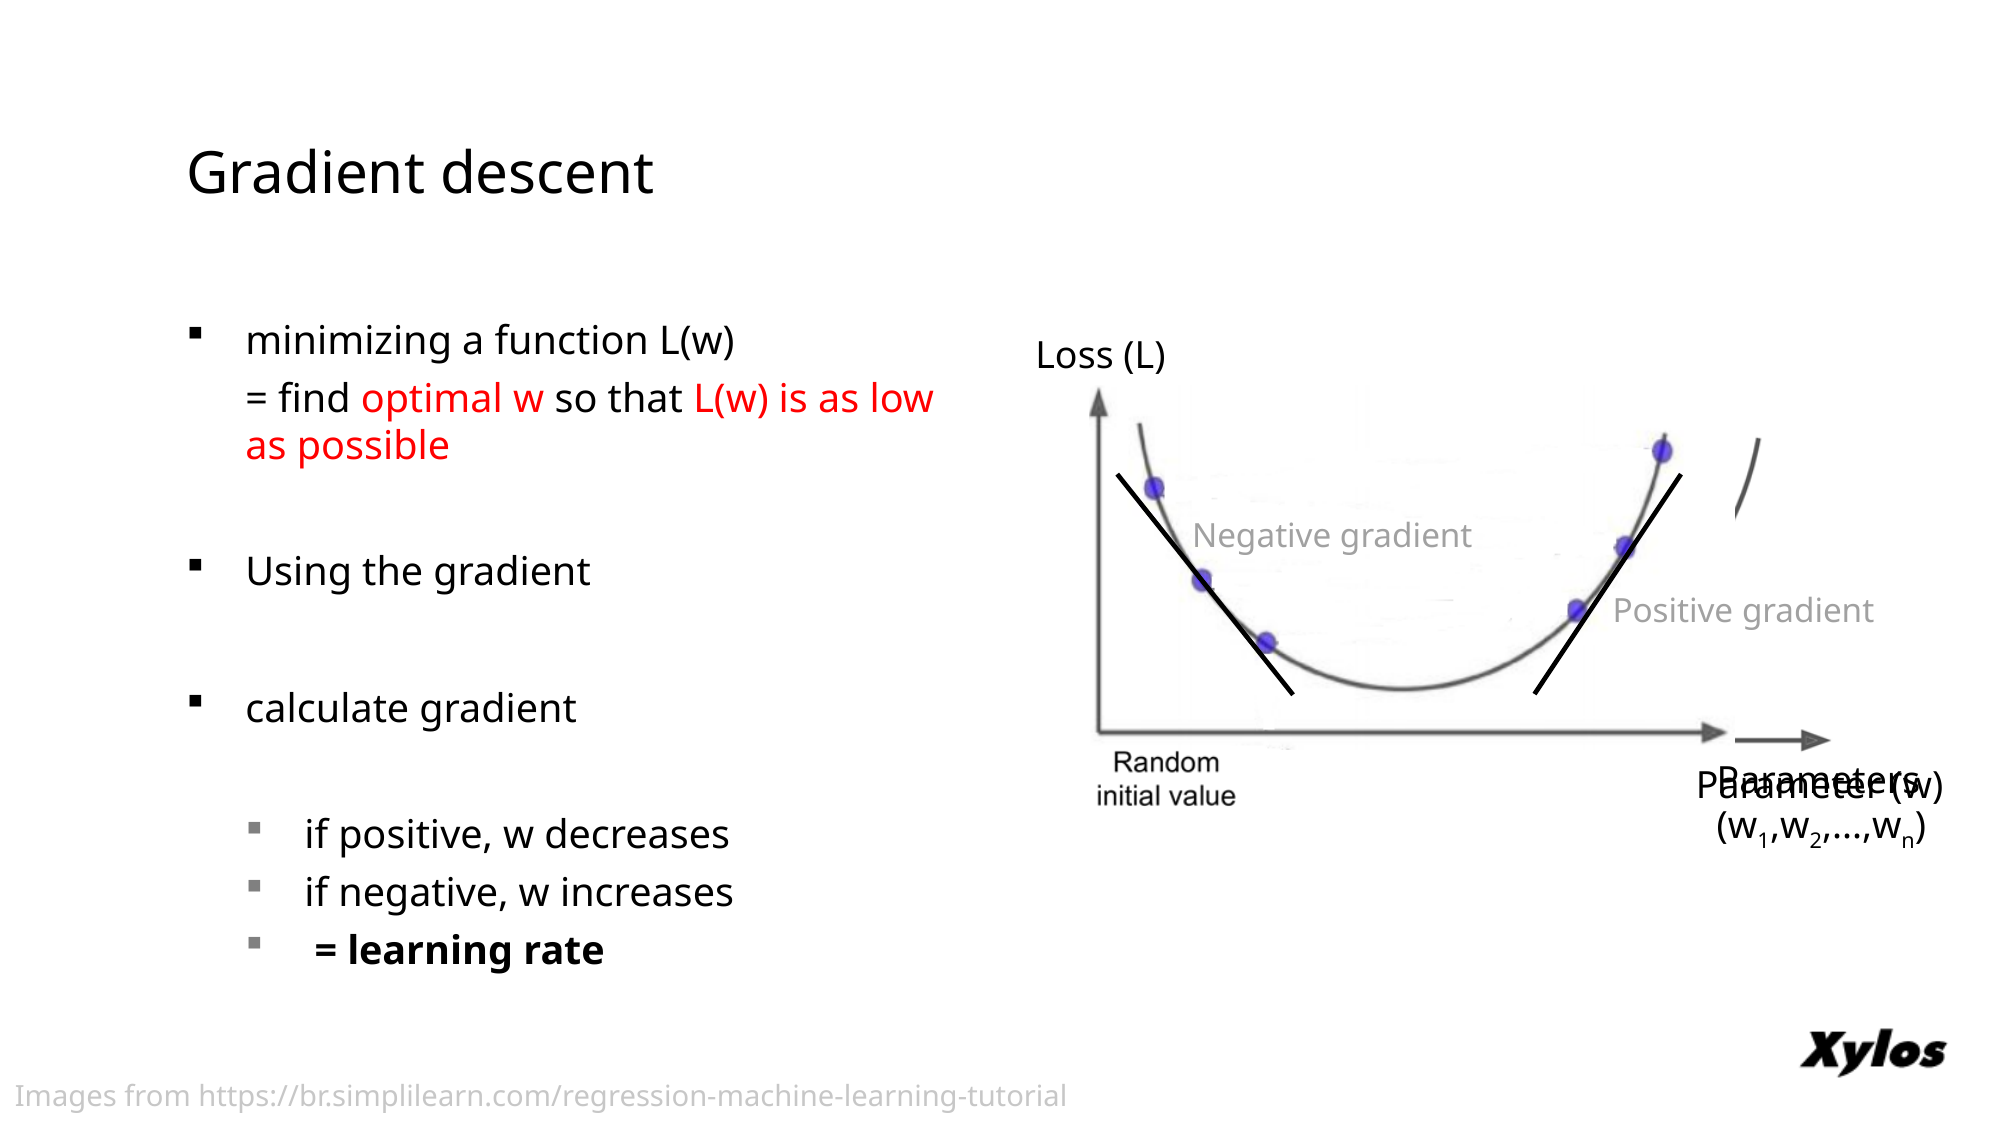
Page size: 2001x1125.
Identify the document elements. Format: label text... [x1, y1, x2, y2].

picture [1796, 1021, 2000, 1125]
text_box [1117, 474, 1294, 695]
text_box Positive gradient [1844, 581, 1923, 637]
text_box Loss (L) [1020, 324, 1214, 384]
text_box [1534, 474, 1682, 695]
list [1089, 383, 1844, 812]
text_box Images from https://br.simplilearn.com/regression-machine-learning-tutorial [0, 1069, 1291, 1120]
text_box Parameter (w) [1681, 753, 1980, 814]
picture [1089, 385, 1735, 750]
text_box Parameters (w1,w2,...,wn) [1701, 748, 2000, 860]
title Gradient descent [171, 129, 1825, 219]
